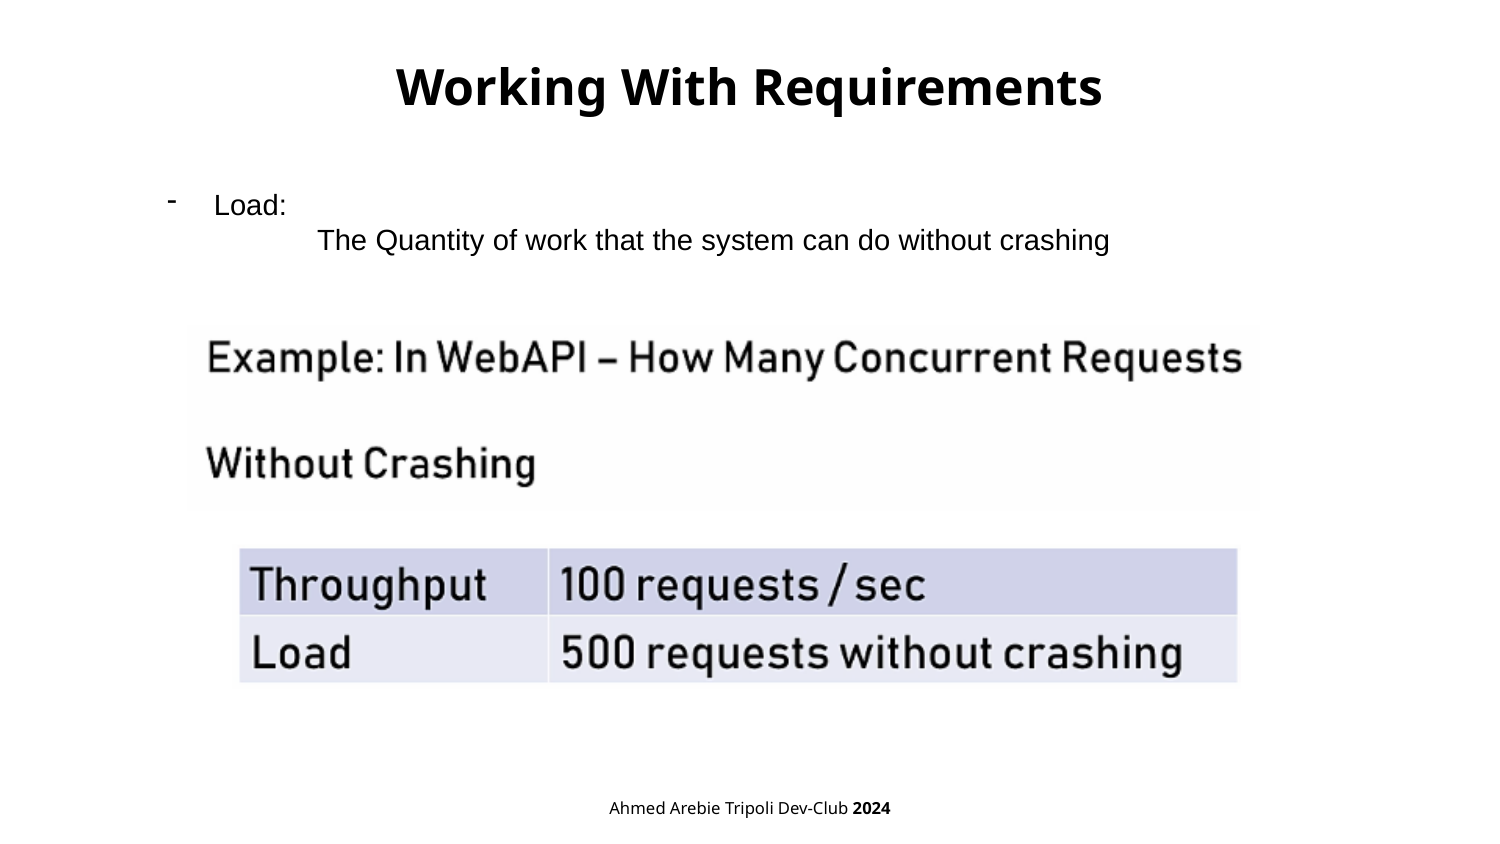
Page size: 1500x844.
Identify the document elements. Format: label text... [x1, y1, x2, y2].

text_box Load: The Quantity of work that the system can do without crashing [152, 178, 1226, 264]
picture [186, 325, 1260, 511]
text_box Ahmed Arebie Tripoli Dev-Club 2024 [503, 794, 996, 822]
title Working With Requirements [74, 40, 1426, 138]
picture [232, 544, 1241, 690]
